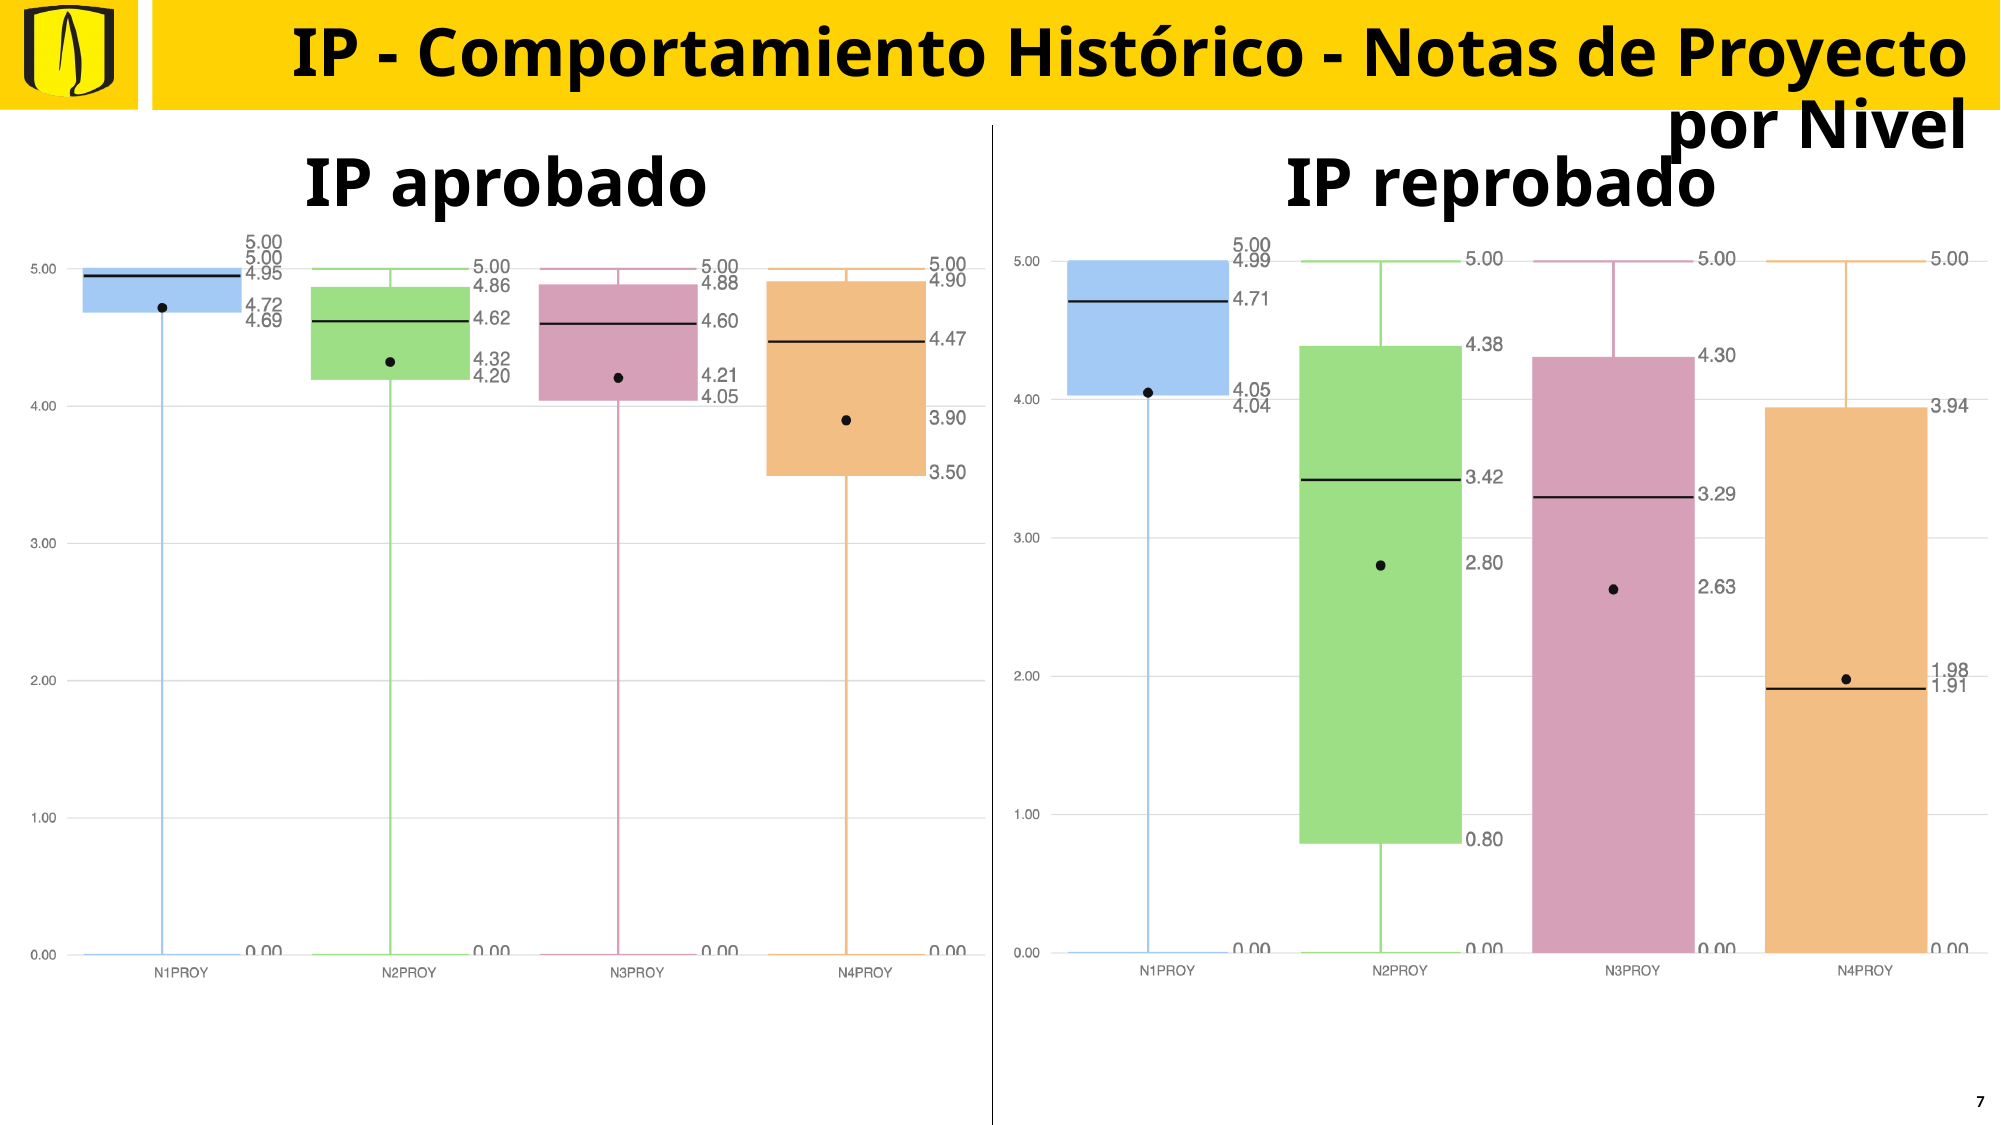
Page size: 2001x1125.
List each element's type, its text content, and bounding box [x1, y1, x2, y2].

picture [24, 225, 990, 993]
title IP - Comportamiento Histórico - Notas de Proyecto por Nivel [184, 11, 1985, 106]
slide_number 7 [1925, 1077, 2000, 1125]
picture [1009, 231, 1997, 991]
text_box IP reprobado [1010, 132, 1995, 227]
picture [24, 5, 114, 97]
text_box IP aprobado [24, 132, 990, 225]
